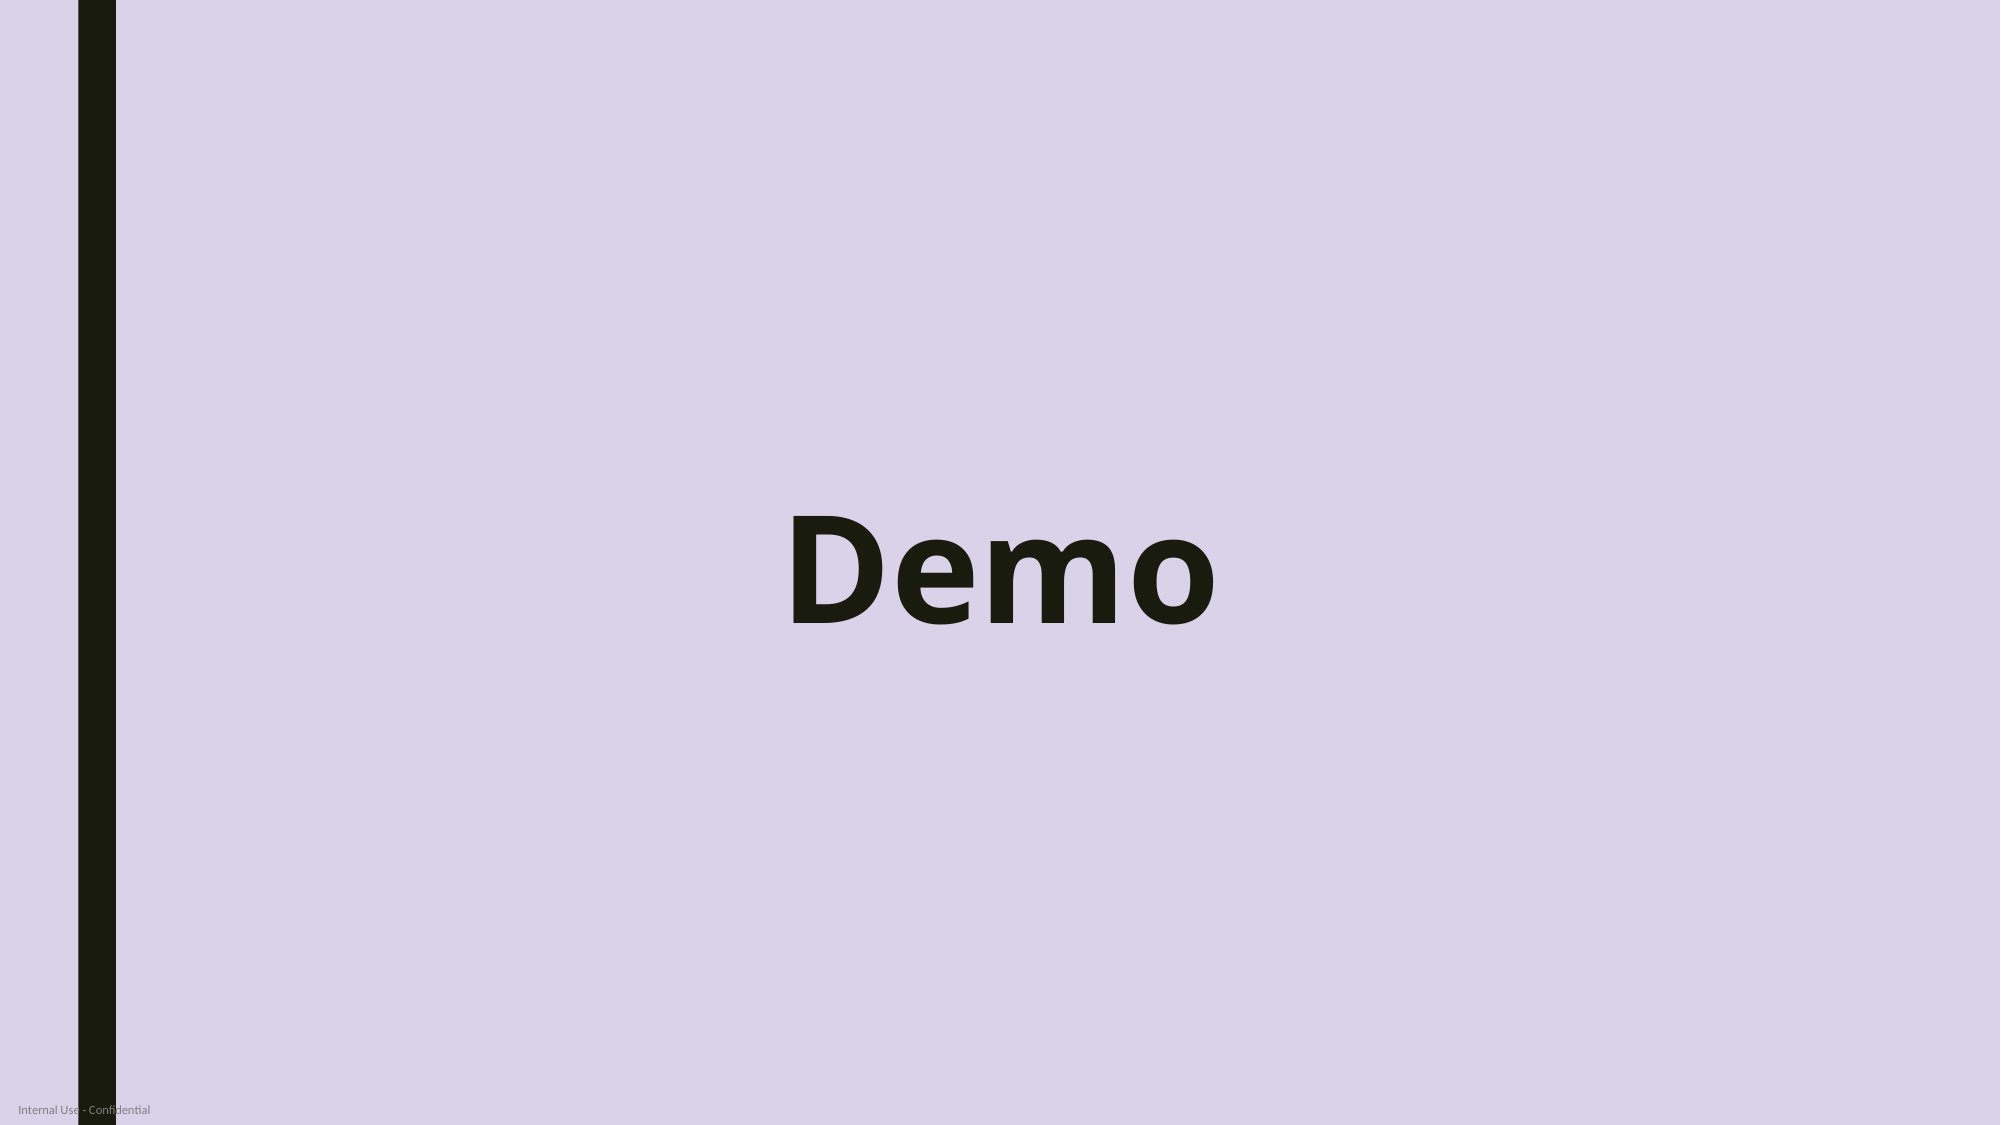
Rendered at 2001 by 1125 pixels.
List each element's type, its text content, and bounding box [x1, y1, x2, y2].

title Demo [212, 480, 1788, 645]
